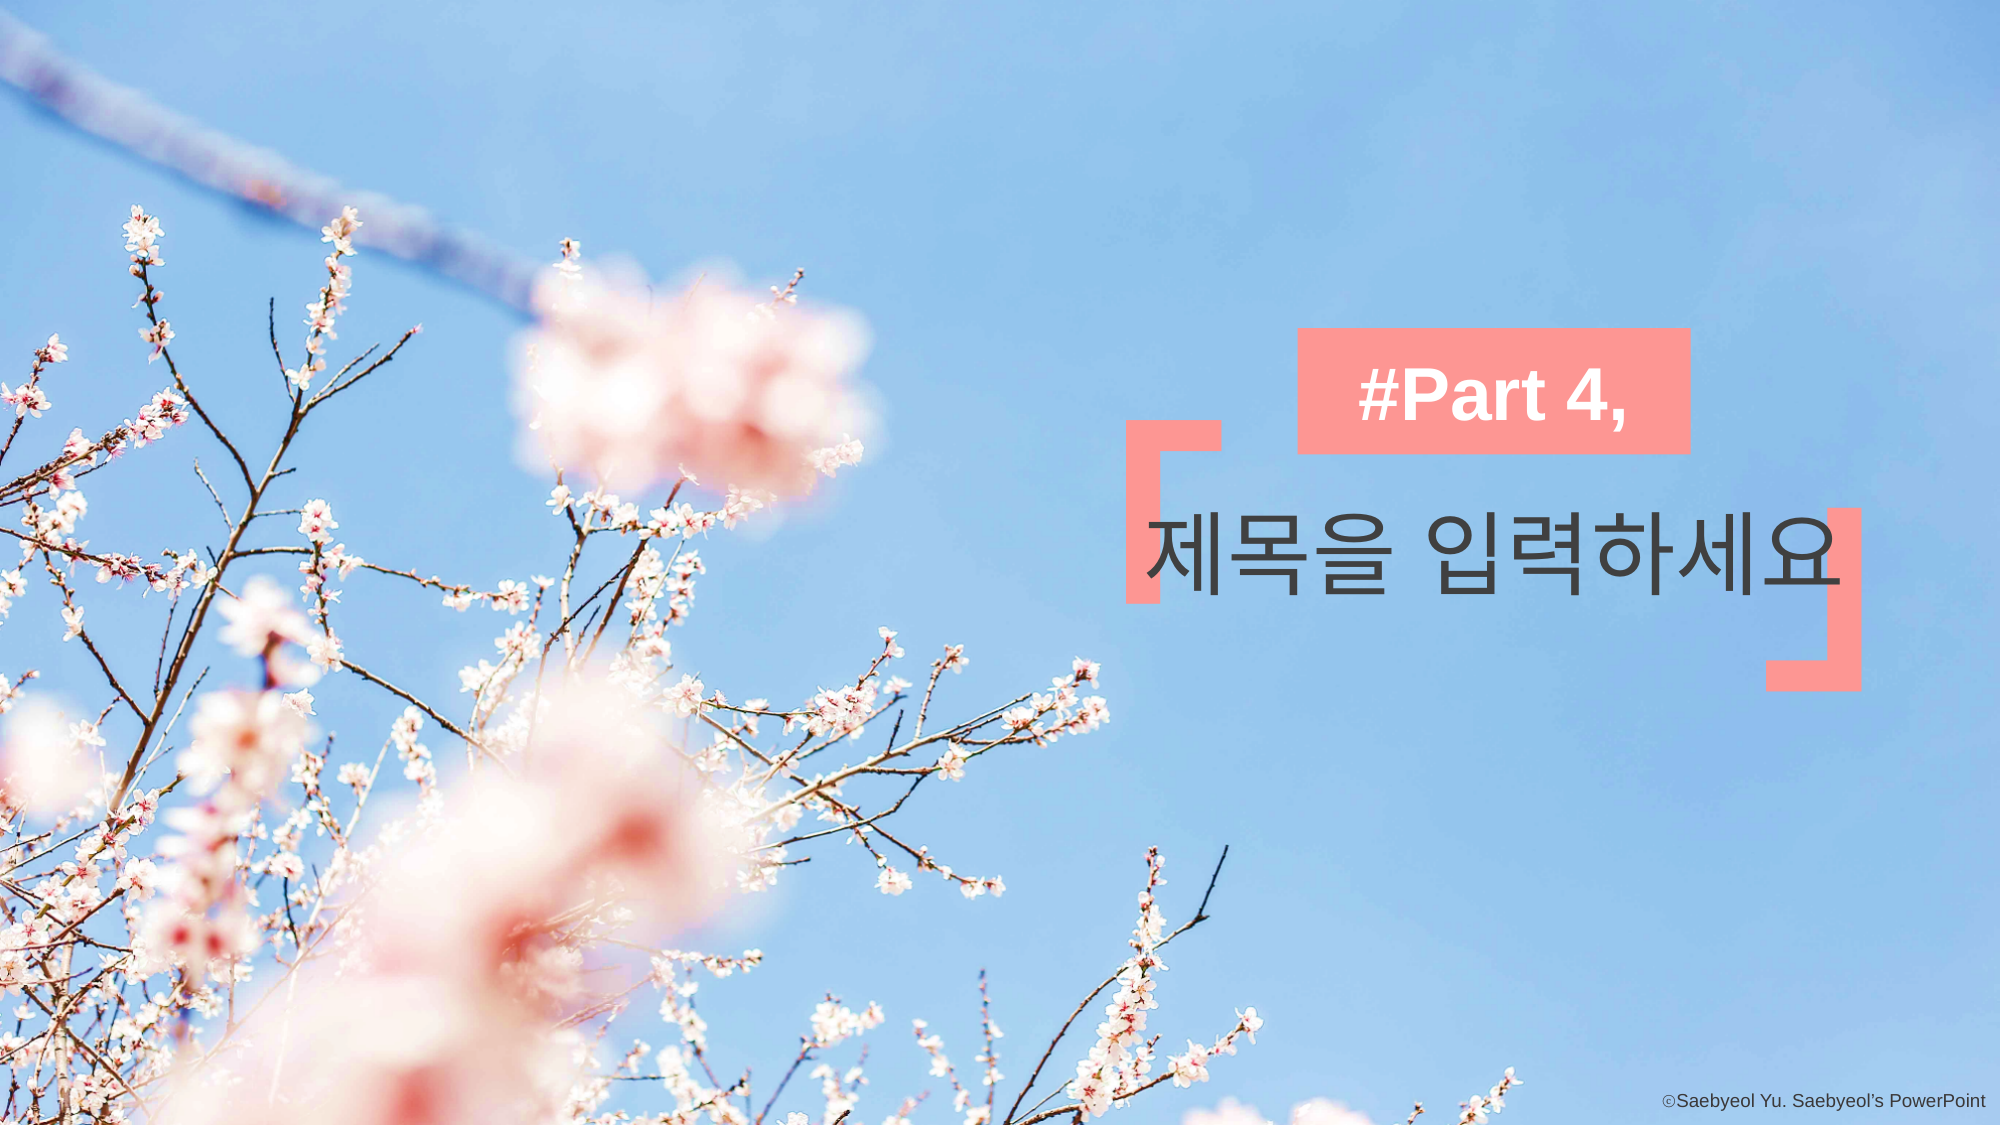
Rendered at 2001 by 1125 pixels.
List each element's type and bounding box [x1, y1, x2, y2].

picture [0, 0, 2000, 1125]
text_box [1297, 328, 1691, 455]
